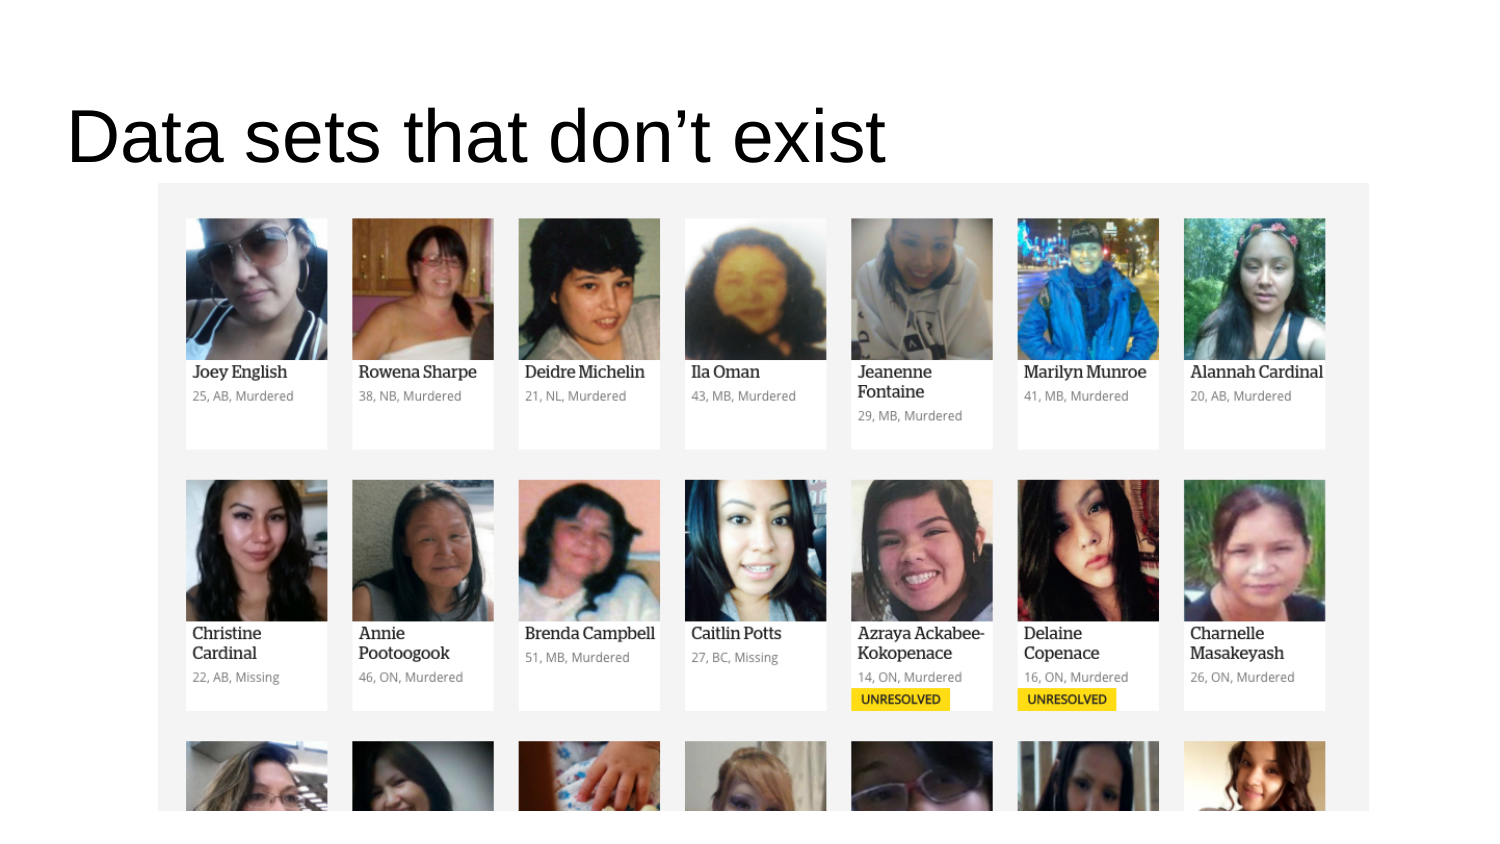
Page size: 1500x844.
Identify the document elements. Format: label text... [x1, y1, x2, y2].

title Data sets that don’t exist [51, 72, 1449, 167]
picture [157, 183, 1370, 811]
